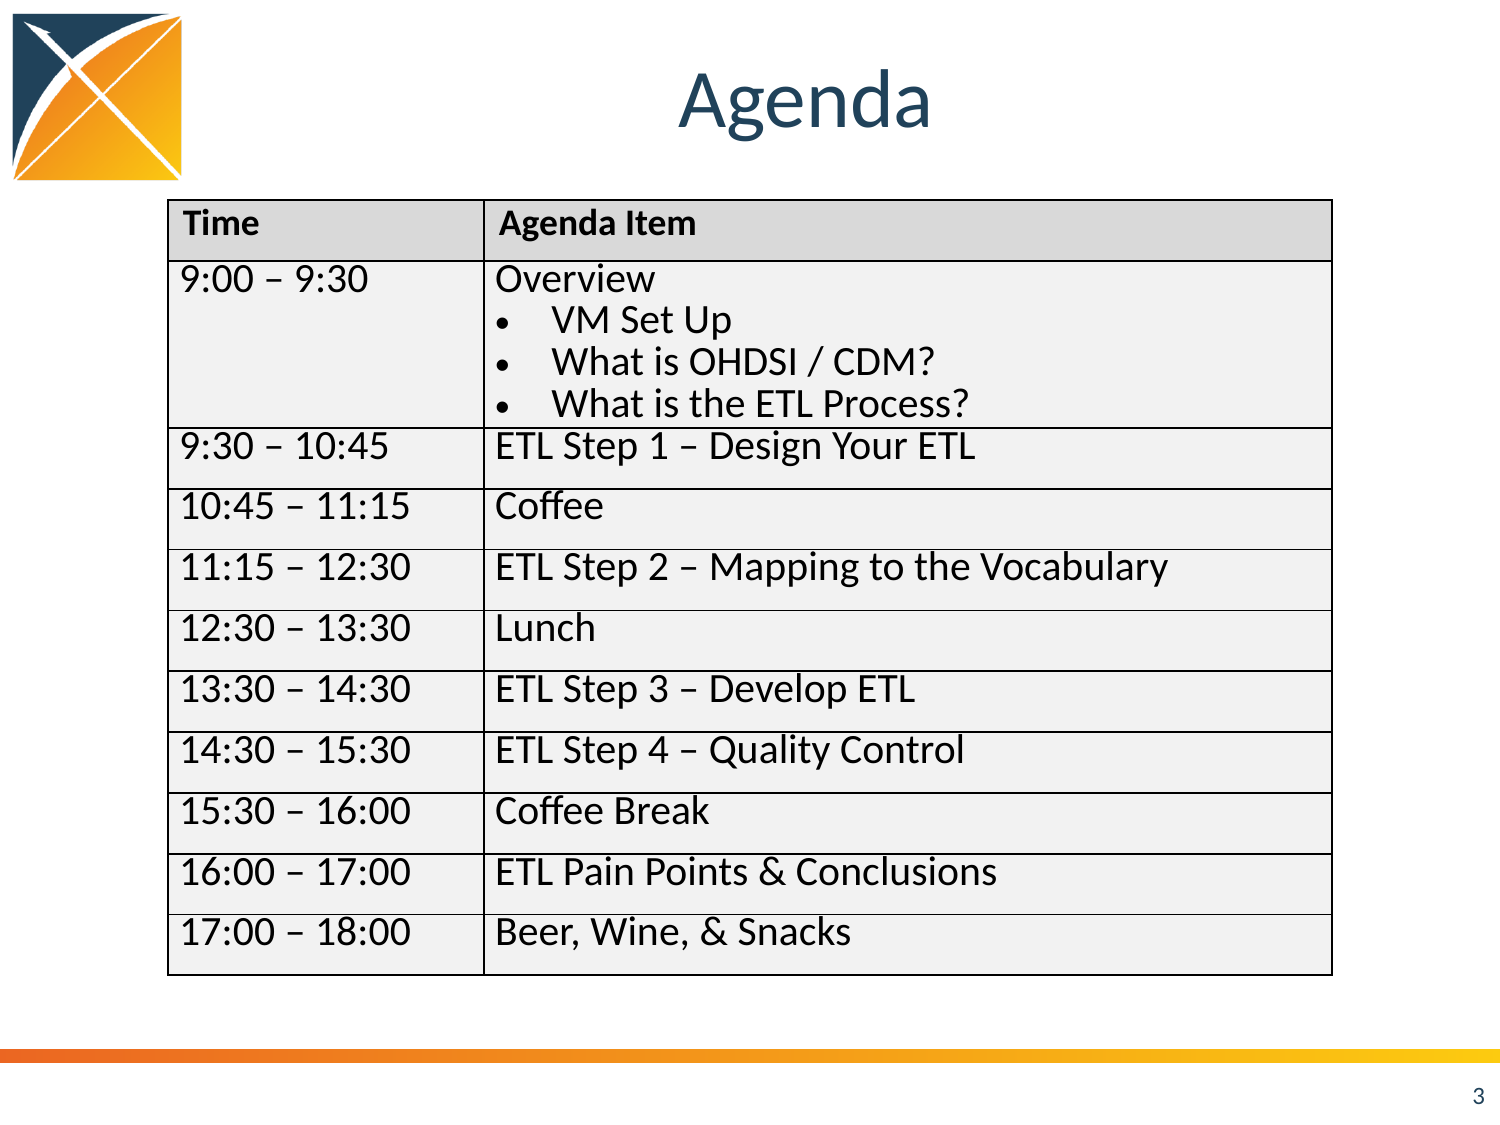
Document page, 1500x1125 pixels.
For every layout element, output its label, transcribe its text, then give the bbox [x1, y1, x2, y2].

table_cell ETL Step 1 – Design Your ETL [485, 429, 1331, 488]
table_cell ETL Step 3 – Develop ETL [485, 672, 1331, 731]
table_cell Coffee [485, 490, 1331, 549]
table_cell 10:45 – 11:15 [169, 490, 483, 549]
table_cell 14:30 – 15:30 [169, 733, 483, 792]
table_cell Lunch [485, 611, 1331, 670]
table_cell 16:00 – 17:00 [169, 855, 483, 914]
table_header Time [169, 201, 483, 260]
table_header Agenda Item [485, 201, 1331, 260]
table_cell 15:30 – 16:00 [169, 794, 483, 853]
table_cell ETL Step 2 – Mapping to the Vocabulary [485, 550, 1331, 610]
table_cell ETL Step 4 – Quality Control [485, 733, 1331, 792]
title Agenda [187, 24, 1425, 163]
table_cell 9:30 – 10:45 [169, 429, 483, 488]
table_cell ETL Pain Points & Conclusions [485, 855, 1331, 914]
table_cell 17:00 – 18:00 [169, 915, 483, 974]
table_cell 9:00 – 9:30 [169, 262, 483, 427]
table_cell Beer, Wine, & Snacks [485, 915, 1331, 974]
table_cell 11:15 – 12:30 [169, 550, 483, 610]
table_cell 12:30 – 13:30 [169, 611, 483, 670]
picture [0, 0, 206, 200]
table_cell 13:30 – 14:30 [169, 672, 483, 731]
table_cell Coffee Break [485, 794, 1331, 853]
slide_number 3 [1149, 1065, 1500, 1125]
table_cell Overview VM Set Up What is OHDSI / CDM? What is the ETL Process? [485, 262, 1331, 427]
